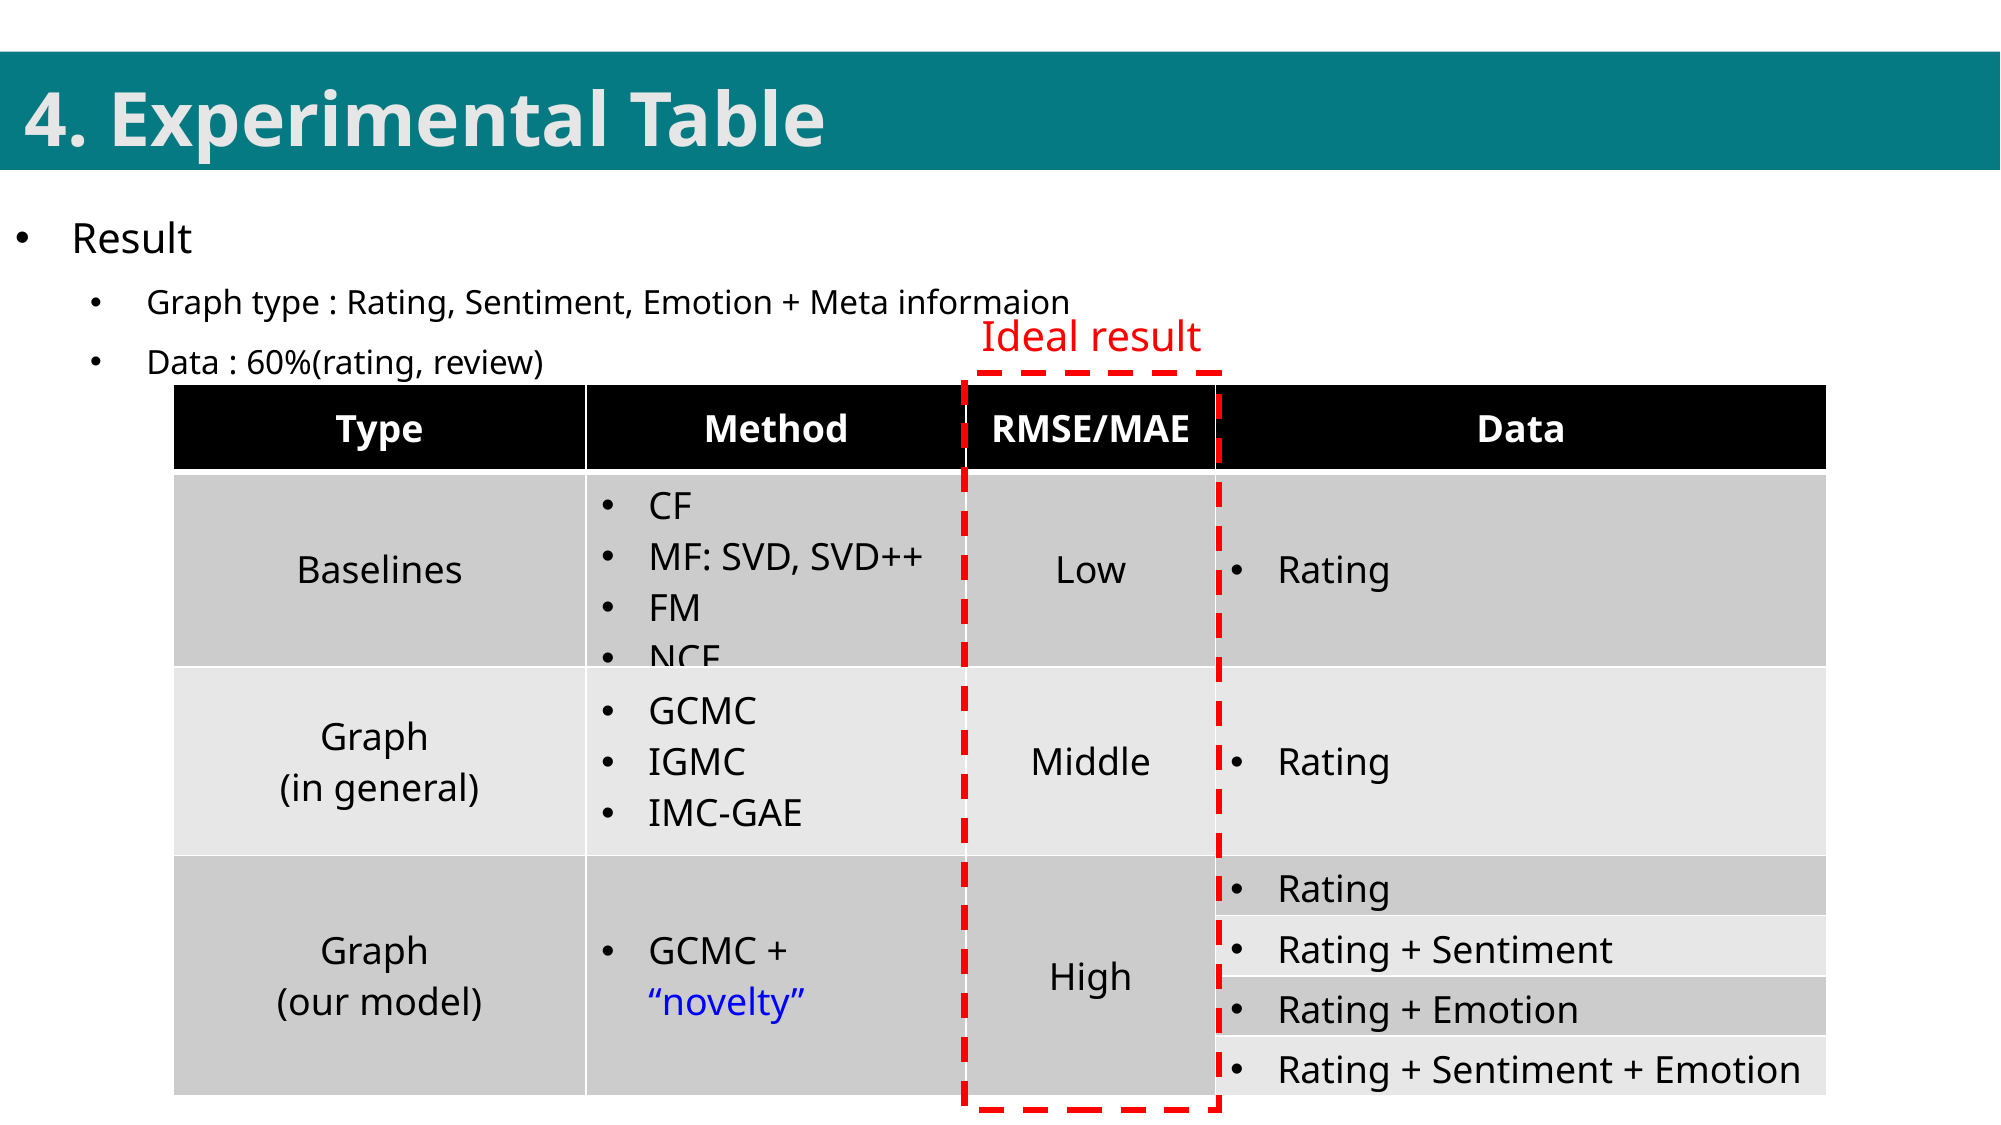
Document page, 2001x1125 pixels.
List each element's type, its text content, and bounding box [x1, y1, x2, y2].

table_cell GCMC IGMC IMC-GAE [587, 668, 964, 855]
table_header Data [1219, 385, 1826, 469]
text_box Ideal result [956, 301, 1227, 367]
table_cell Graph (in general) [174, 668, 585, 855]
table_cell Rating [1219, 856, 1826, 915]
table_cell Rating [1219, 668, 1826, 855]
text_box [963, 372, 1220, 1111]
table_cell Rating + Sentiment [1219, 916, 1826, 975]
table_cell Rating + Sentiment + Emotion [1219, 1037, 1826, 1095]
text_box Result Graph type : Rating, Sentiment, Emotion + Meta informaion Data : 60%(rating, review) [0, 179, 2000, 1125]
table_cell Graph (our model) [174, 856, 585, 1095]
table_cell GCMC + “novelty” [587, 856, 964, 1095]
table_cell CF MF: SVD, SVD++ FM NCF [587, 475, 964, 666]
table_cell Rating + Emotion [1219, 977, 1826, 1035]
table_header Method [587, 385, 964, 469]
table_cell Rating [1219, 475, 1826, 666]
text_box 4. Experimental Table [10, 19, 2000, 169]
table_header Type [174, 385, 585, 469]
table_cell Baselines [174, 475, 585, 666]
text_box [0, 51, 2000, 171]
